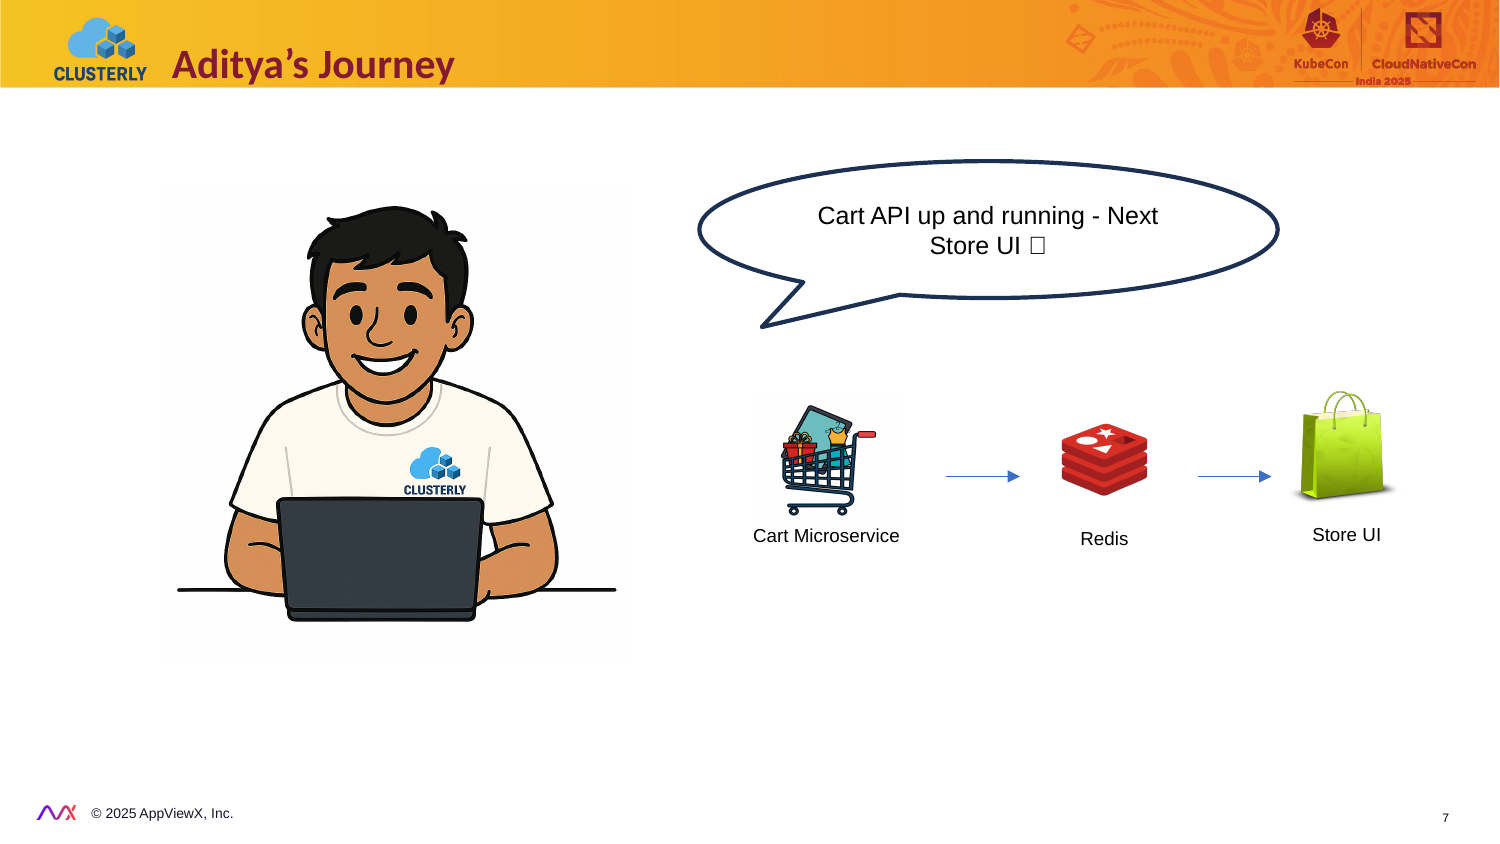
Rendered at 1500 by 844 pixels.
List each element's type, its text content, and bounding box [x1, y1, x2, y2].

text_box [754, 397, 901, 523]
text_box Cart API up and running - Next Store UI 🙂 [699, 161, 1278, 328]
text_box Store UI [1242, 515, 1451, 553]
text_box [1288, 391, 1405, 504]
text_box Aditya’s Journey [160, 0, 1455, 147]
text_box Cart Microservice [738, 516, 947, 554]
picture [0, 0, 1500, 834]
text_box [1061, 417, 1148, 502]
text_box Redis [1000, 519, 1209, 557]
